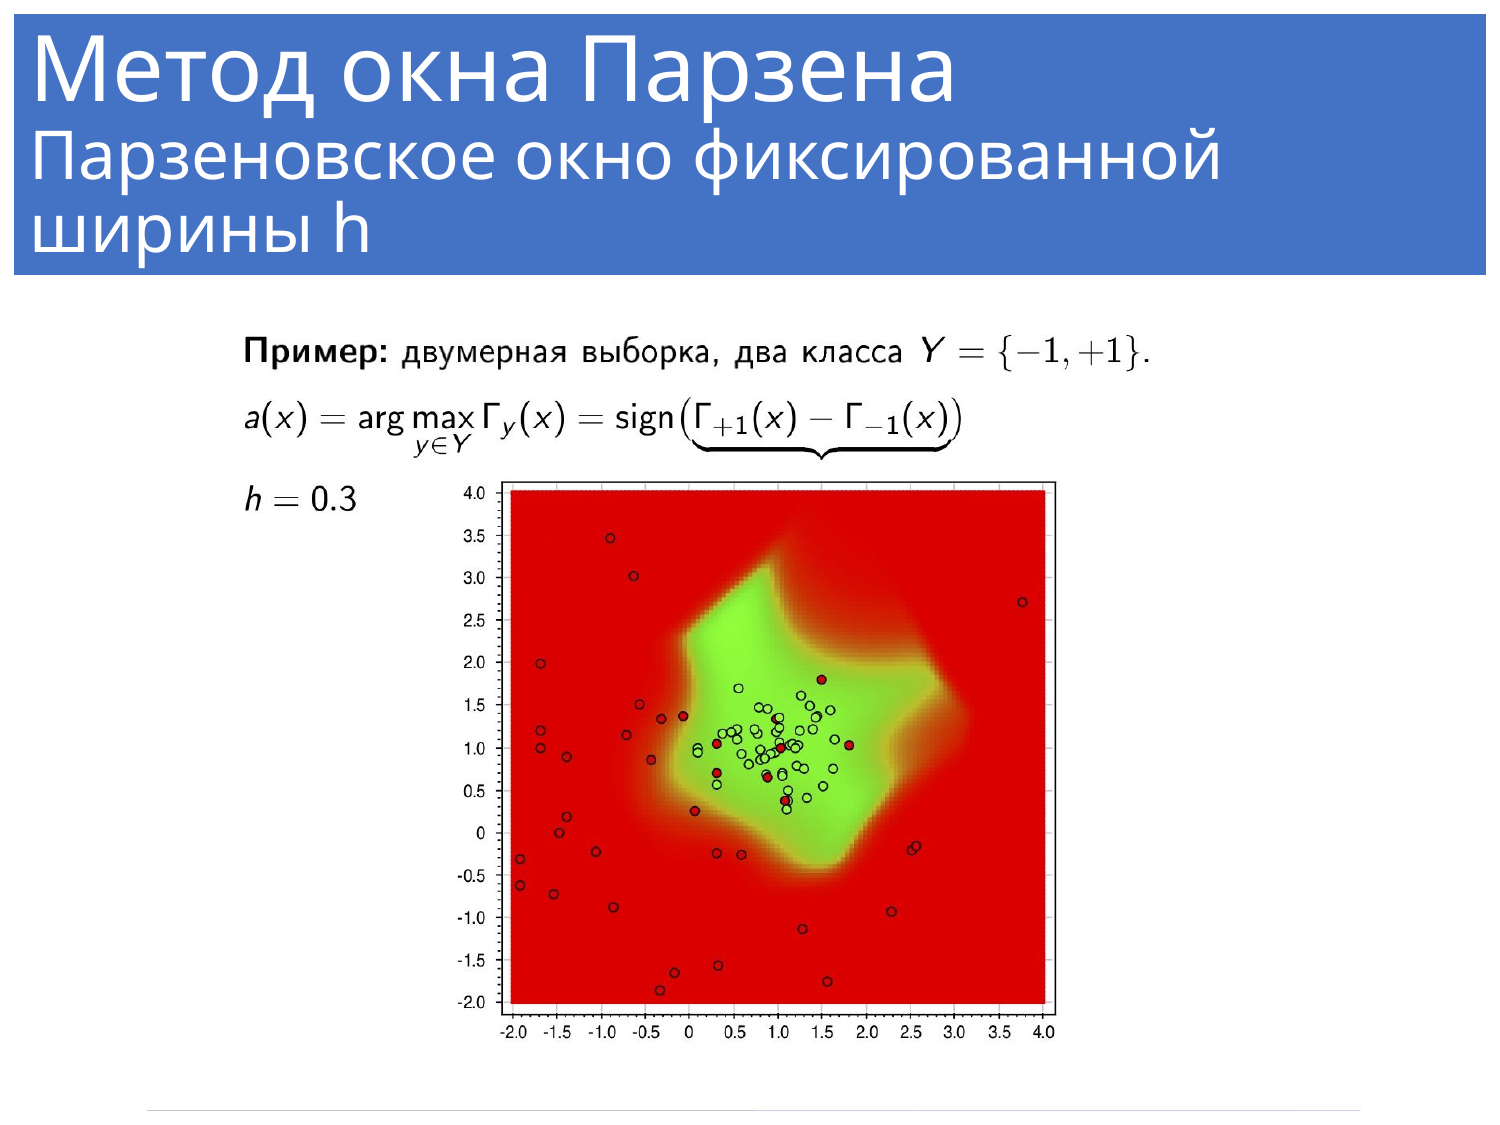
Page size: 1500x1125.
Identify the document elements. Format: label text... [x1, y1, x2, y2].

picture [147, 295, 1362, 1125]
title Метод окна Парзена Парзеновское окно фиксированной ширины h [14, 14, 1486, 275]
